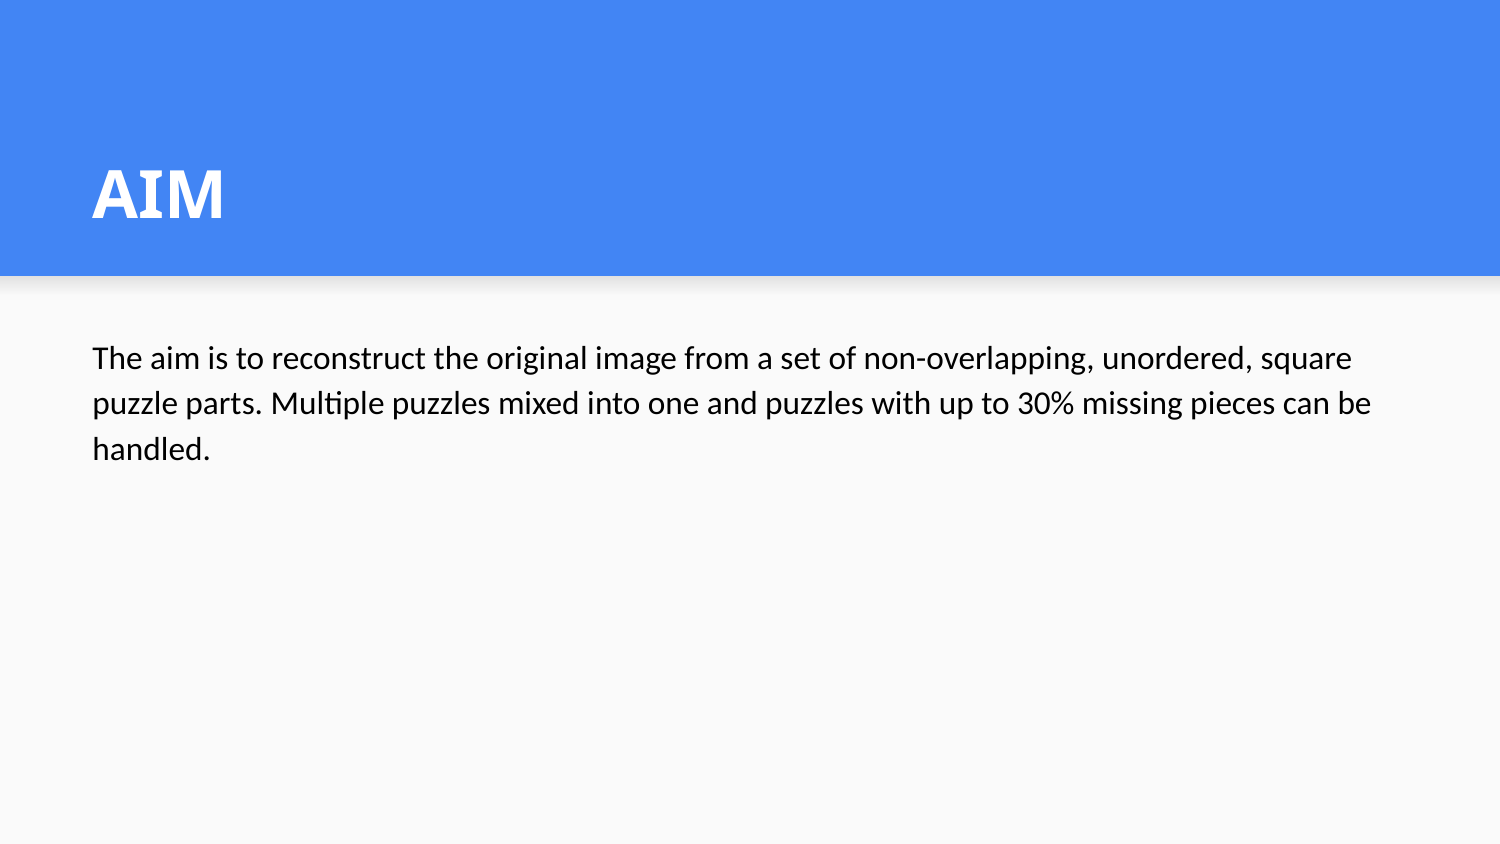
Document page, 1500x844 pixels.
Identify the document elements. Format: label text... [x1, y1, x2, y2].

list The aim is to reconstruct the original image from a set of non-overlapping, unordered, square puzzle parts. Multiple puzzles mixed into one and puzzles with up to 30% missing pieces can be handled. [77, 314, 1427, 760]
title AIM [77, 121, 1427, 248]
